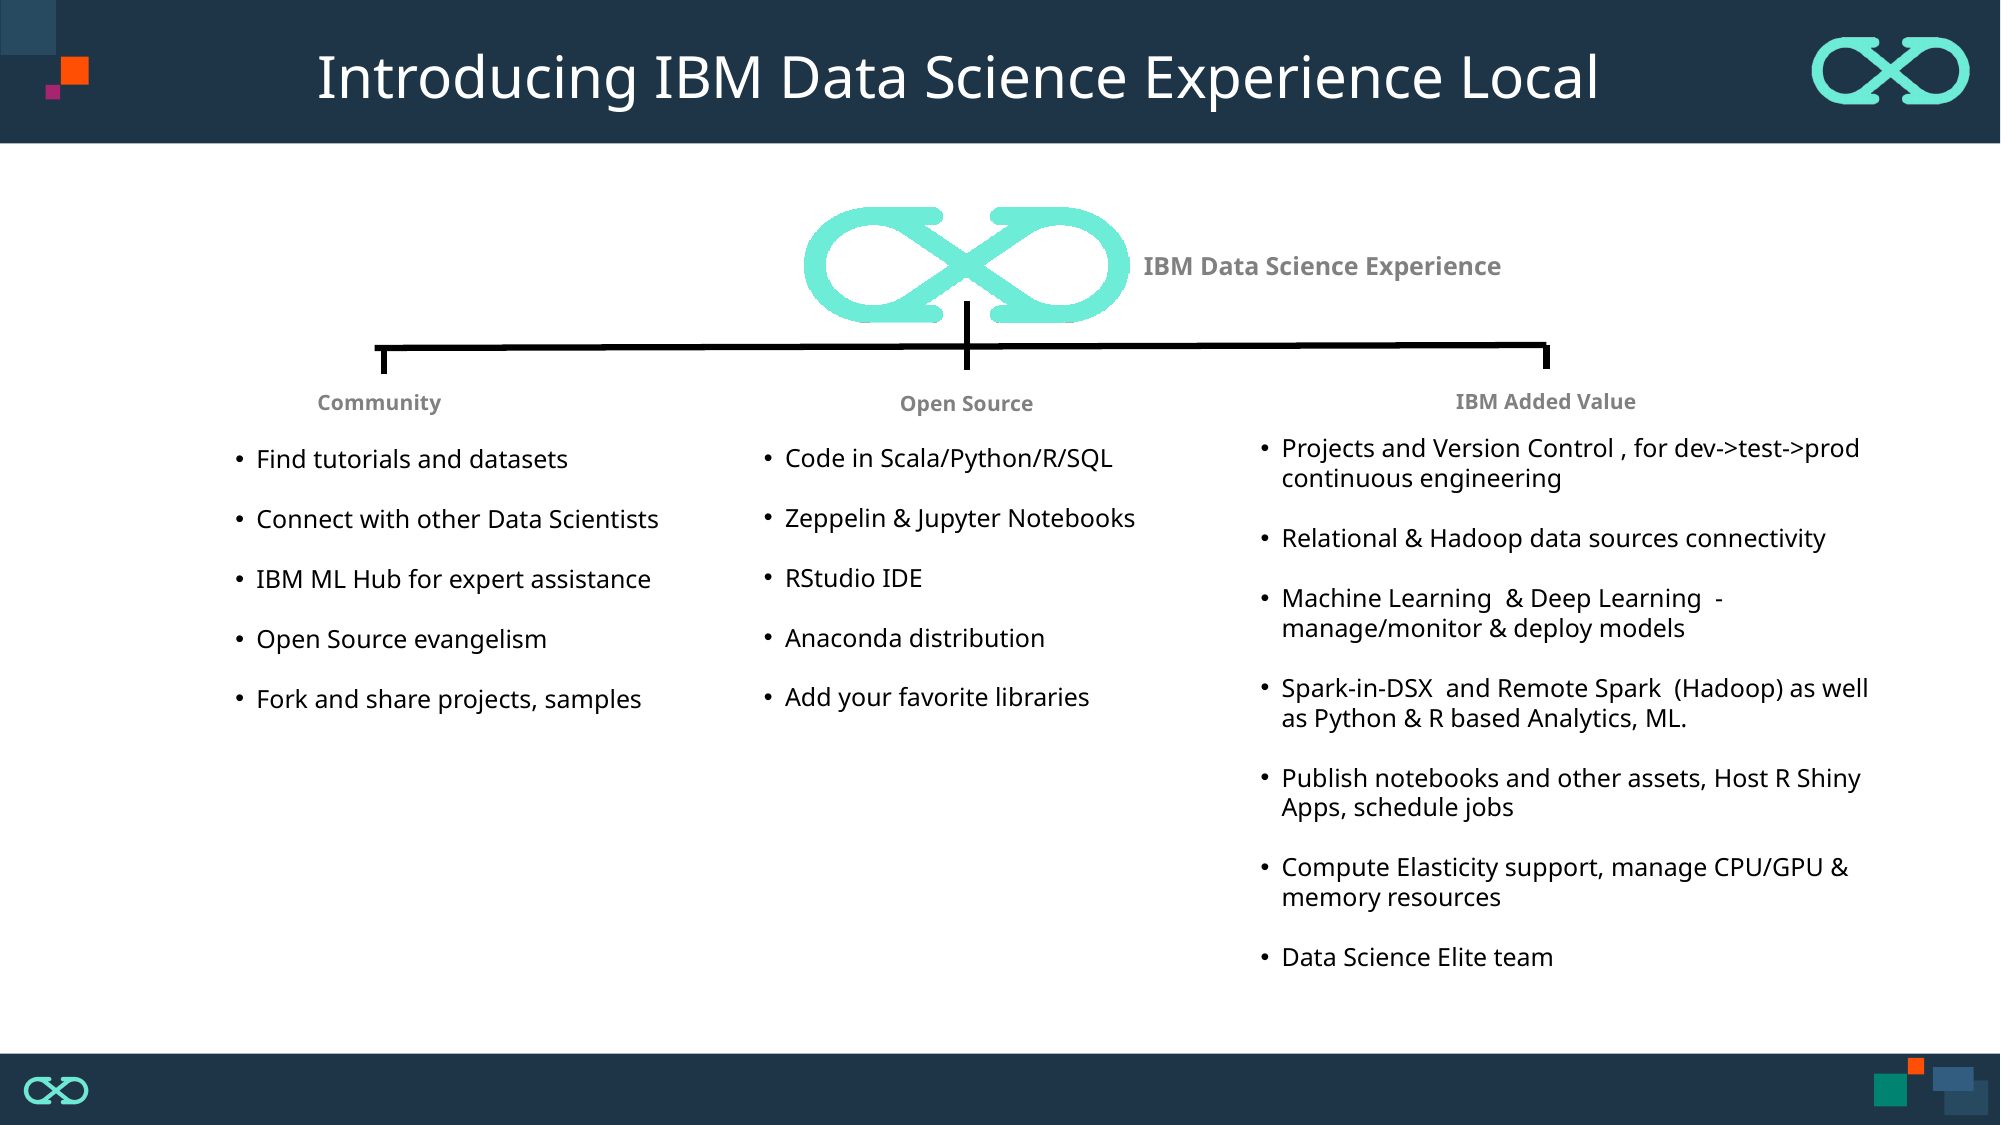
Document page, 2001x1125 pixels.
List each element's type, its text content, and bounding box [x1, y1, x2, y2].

picture [1795, 20, 1986, 121]
picture [17, 1070, 95, 1111]
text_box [172, 207, 1906, 1004]
title Introducing IBM Data Science Experience Local [32, 32, 1902, 116]
